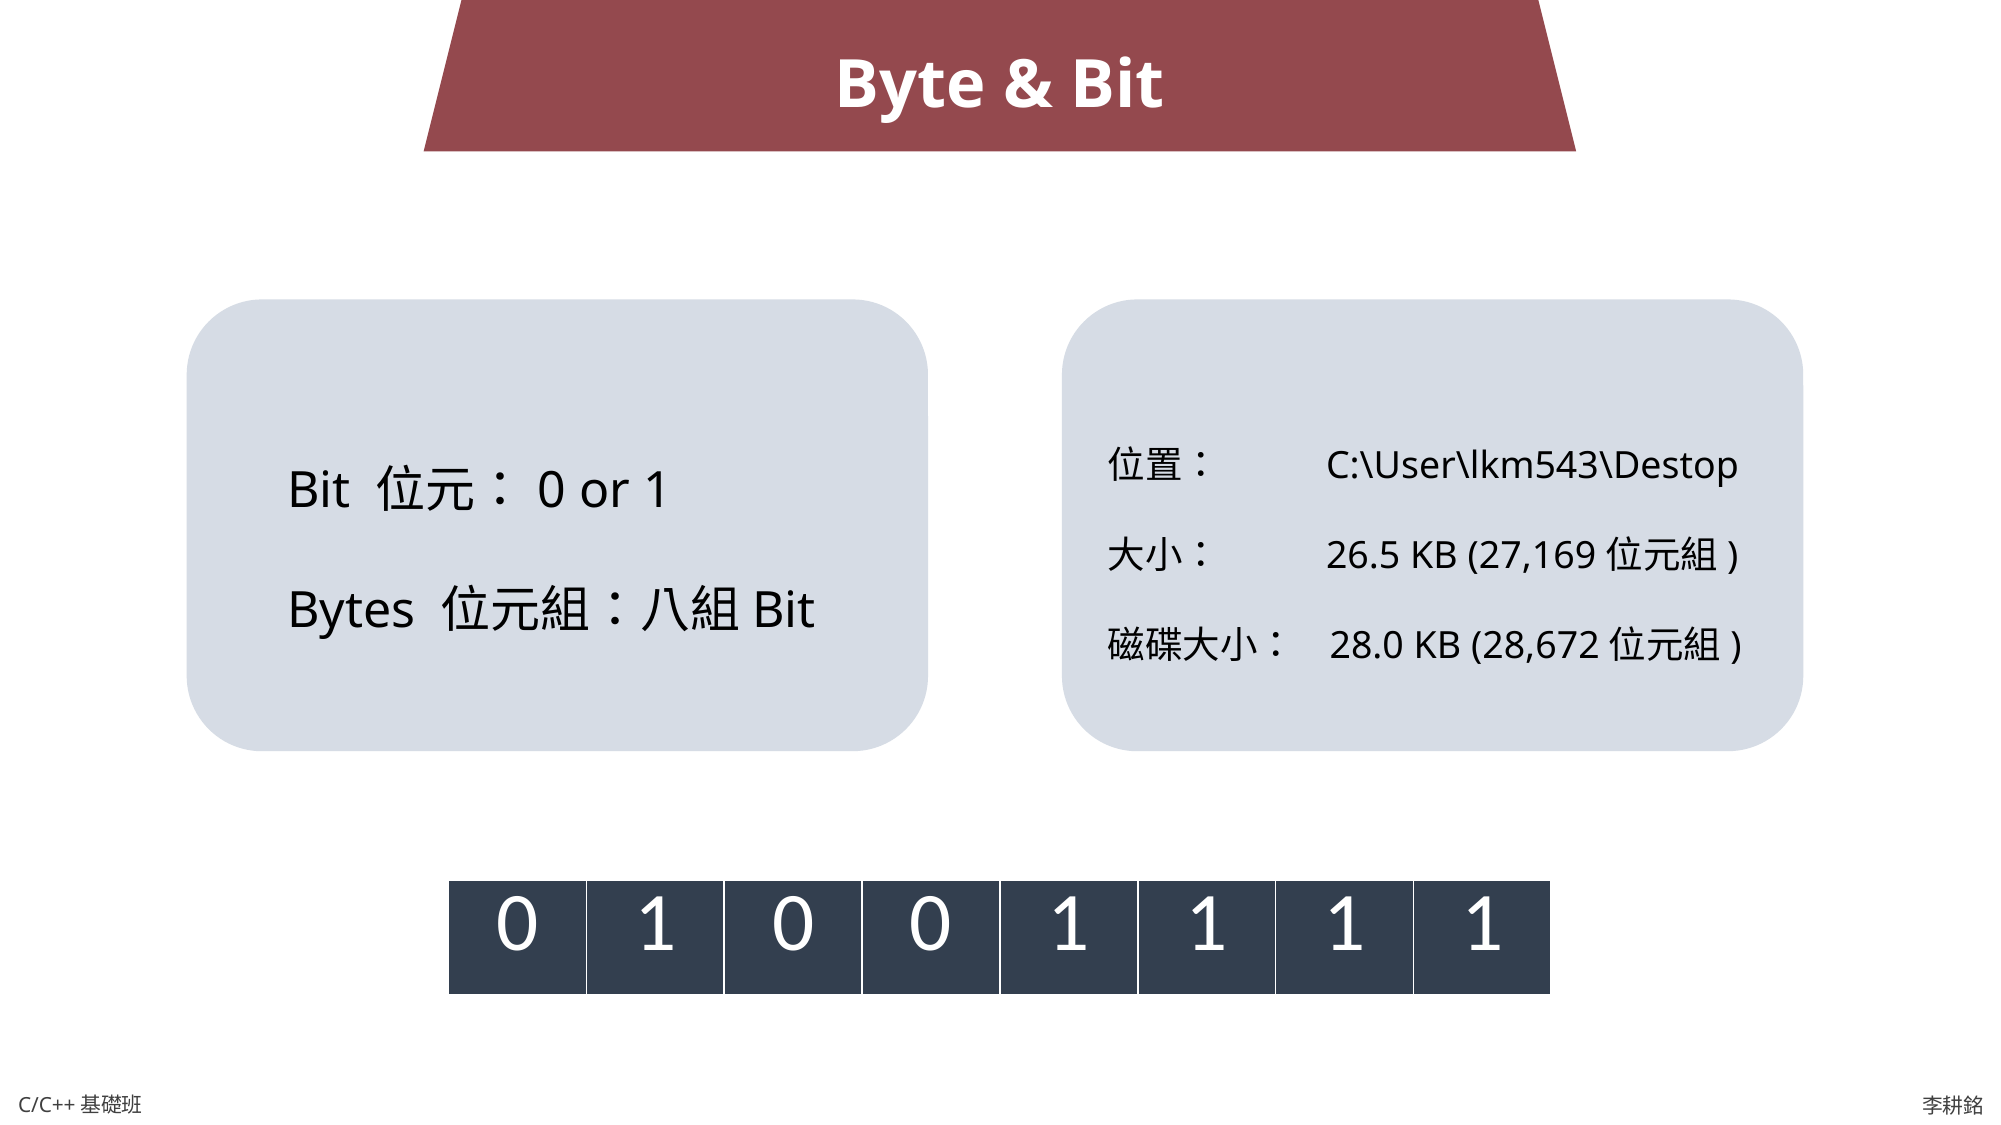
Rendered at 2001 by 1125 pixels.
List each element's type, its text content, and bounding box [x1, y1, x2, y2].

text_box 位置： C:\User\lkm543\Destop 大小： 26.5 KB (27,169位元組) 磁碟大小： 28.0 KB (28,672位元組) [1092, 388, 1773, 674]
table_header 1 [1139, 881, 1275, 994]
table_header 1 [1276, 881, 1413, 994]
text_box 李耕銘 [1907, 1084, 2000, 1125]
table_header 1 [1001, 881, 1137, 994]
text_box Byte & Bit [820, 33, 1180, 129]
table_header 1 [587, 881, 723, 994]
text_box [422, 0, 1578, 153]
text_box C/C++基礎班 [3, 1084, 158, 1125]
text_box [1060, 298, 1805, 753]
table_header 0 [863, 881, 999, 994]
table_header 0 [449, 881, 586, 994]
table_header 1 [1414, 881, 1550, 994]
text_box [185, 298, 930, 753]
table_header 0 [725, 881, 861, 994]
text_box Bit 位元：0 or 1 Bytes 位元組：八組Bit [272, 390, 843, 646]
